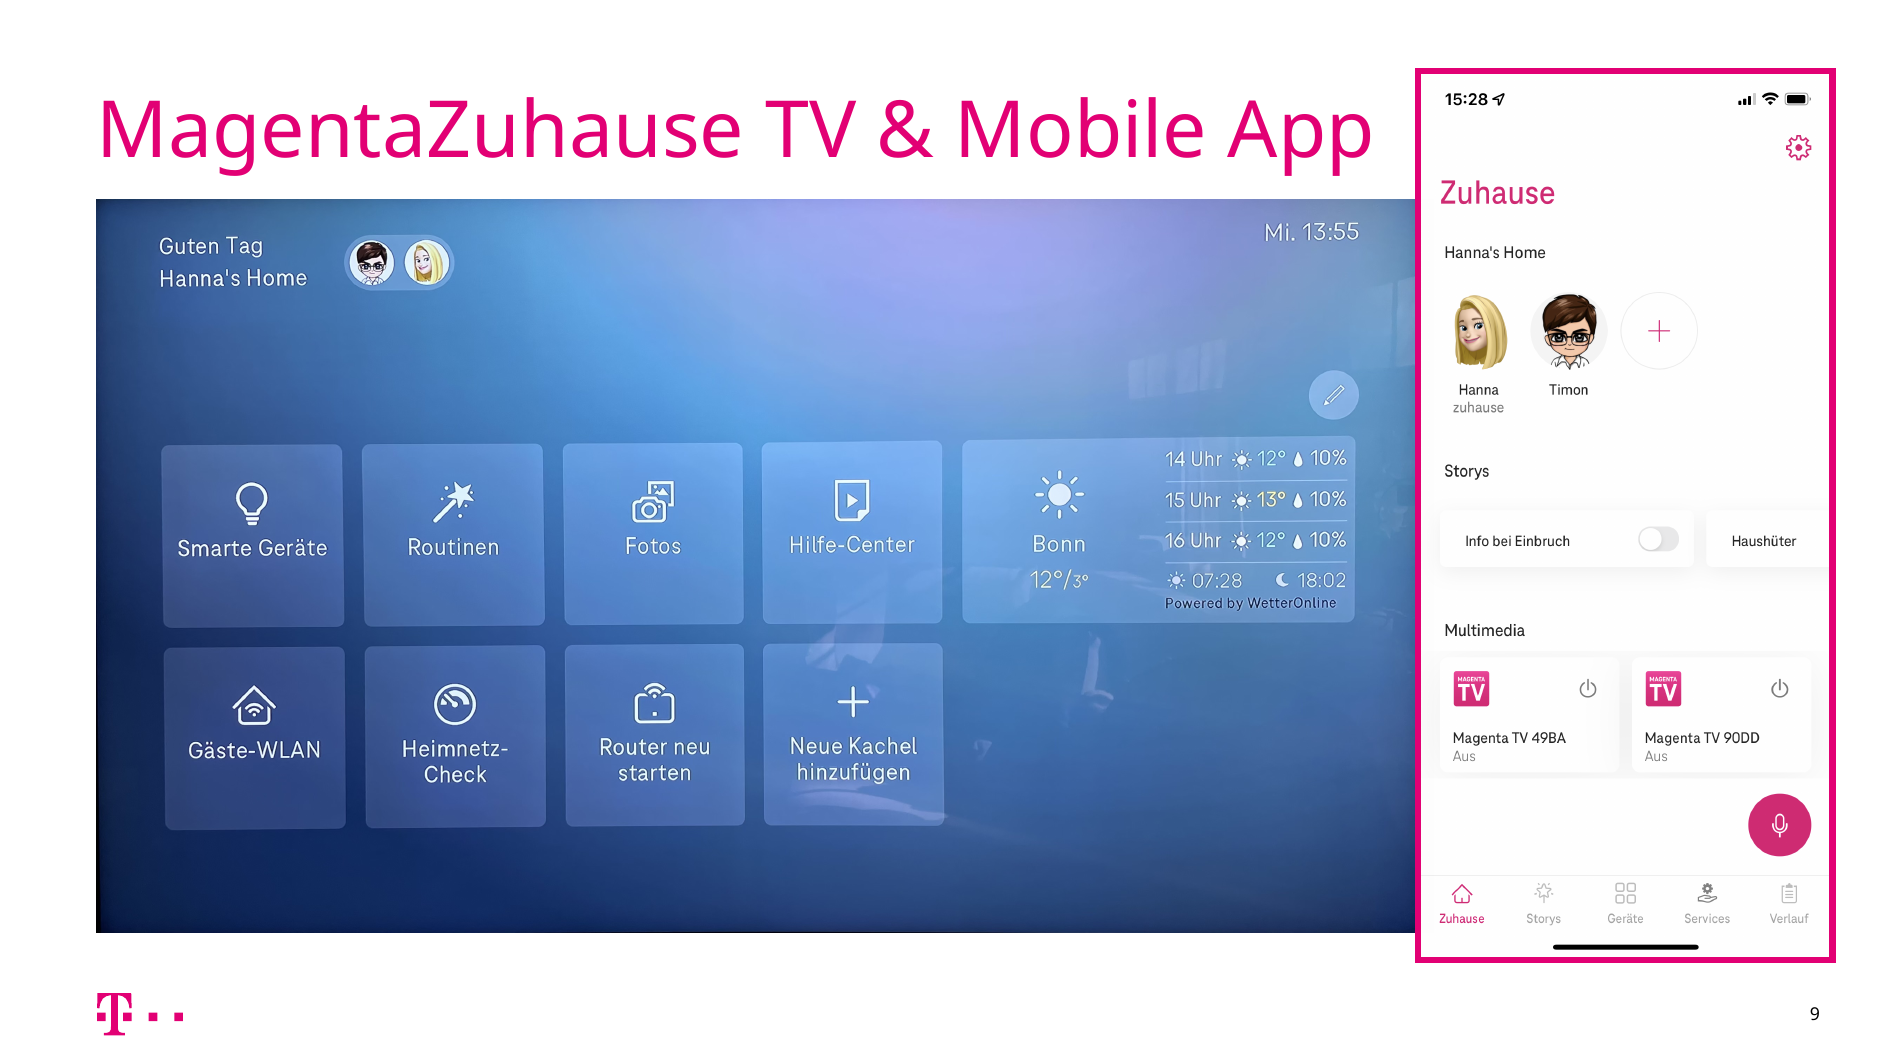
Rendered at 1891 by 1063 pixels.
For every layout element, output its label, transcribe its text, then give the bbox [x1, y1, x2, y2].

text_box 9 [1809, 989, 1849, 1040]
picture [96, 73, 1830, 958]
title MagentaZuhause TV & Mobile App [96, 62, 1794, 175]
